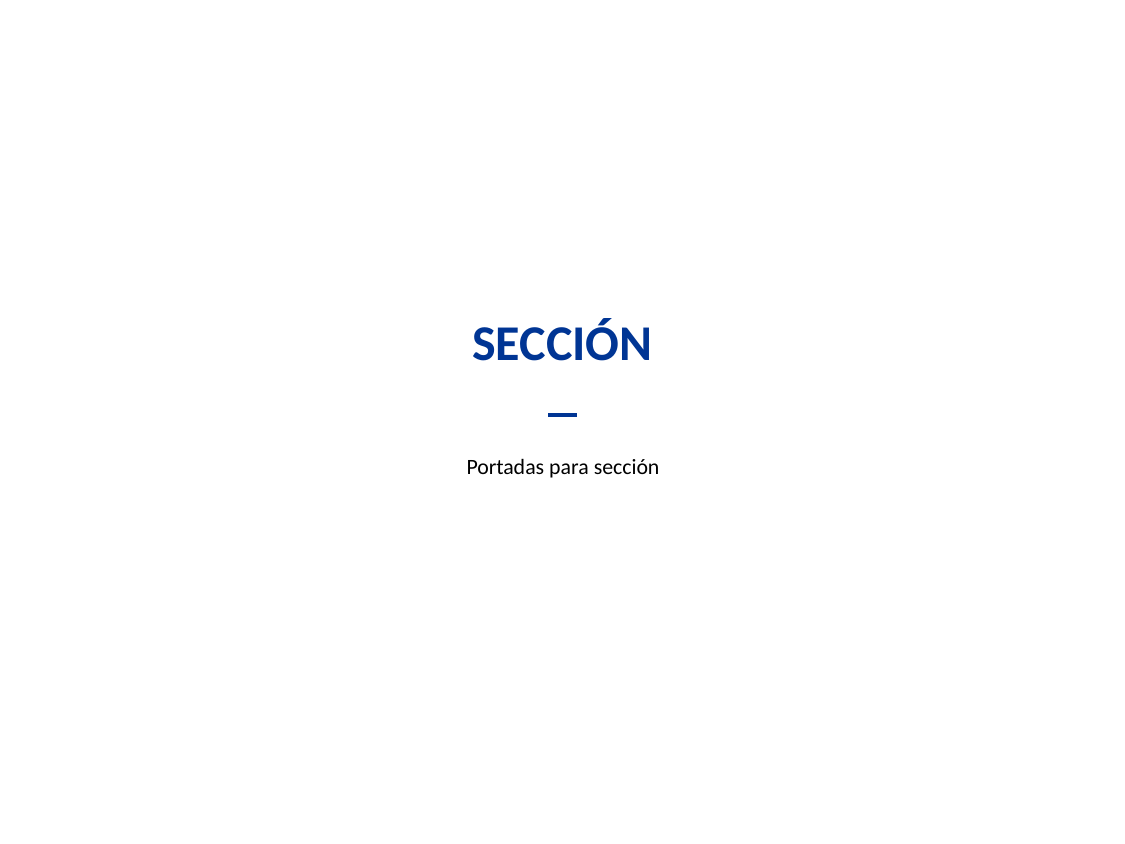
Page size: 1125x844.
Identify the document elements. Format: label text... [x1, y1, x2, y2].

list Portadas para sección [68, 448, 1059, 670]
list SECCIÓN [66, 320, 1059, 383]
